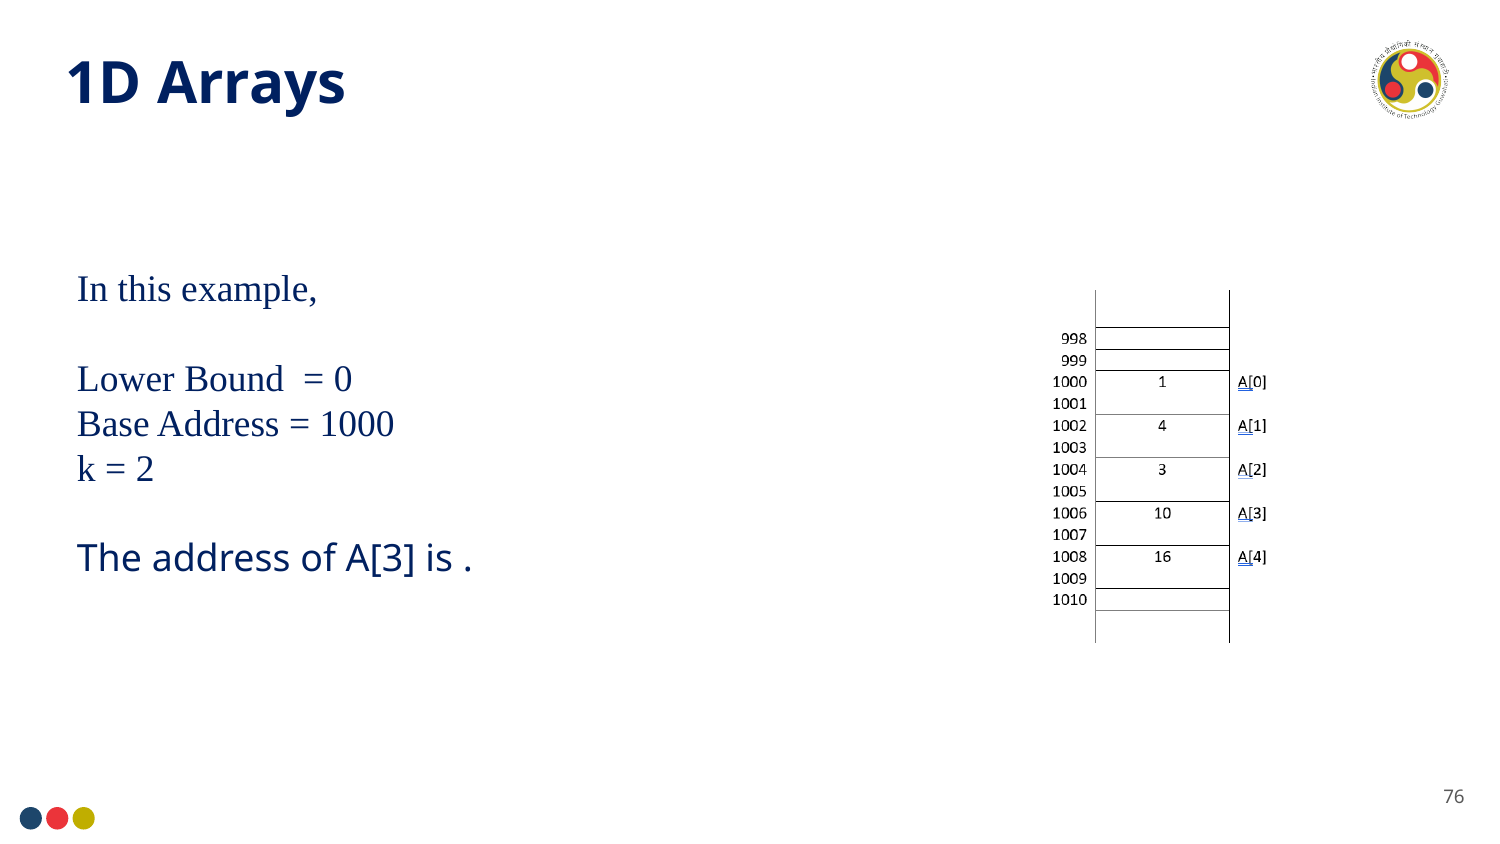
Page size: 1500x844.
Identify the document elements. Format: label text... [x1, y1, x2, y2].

text_box 1D Arrays [51, 38, 1449, 132]
picture [1052, 290, 1271, 643]
slide_number 76 [1389, 764, 1480, 830]
